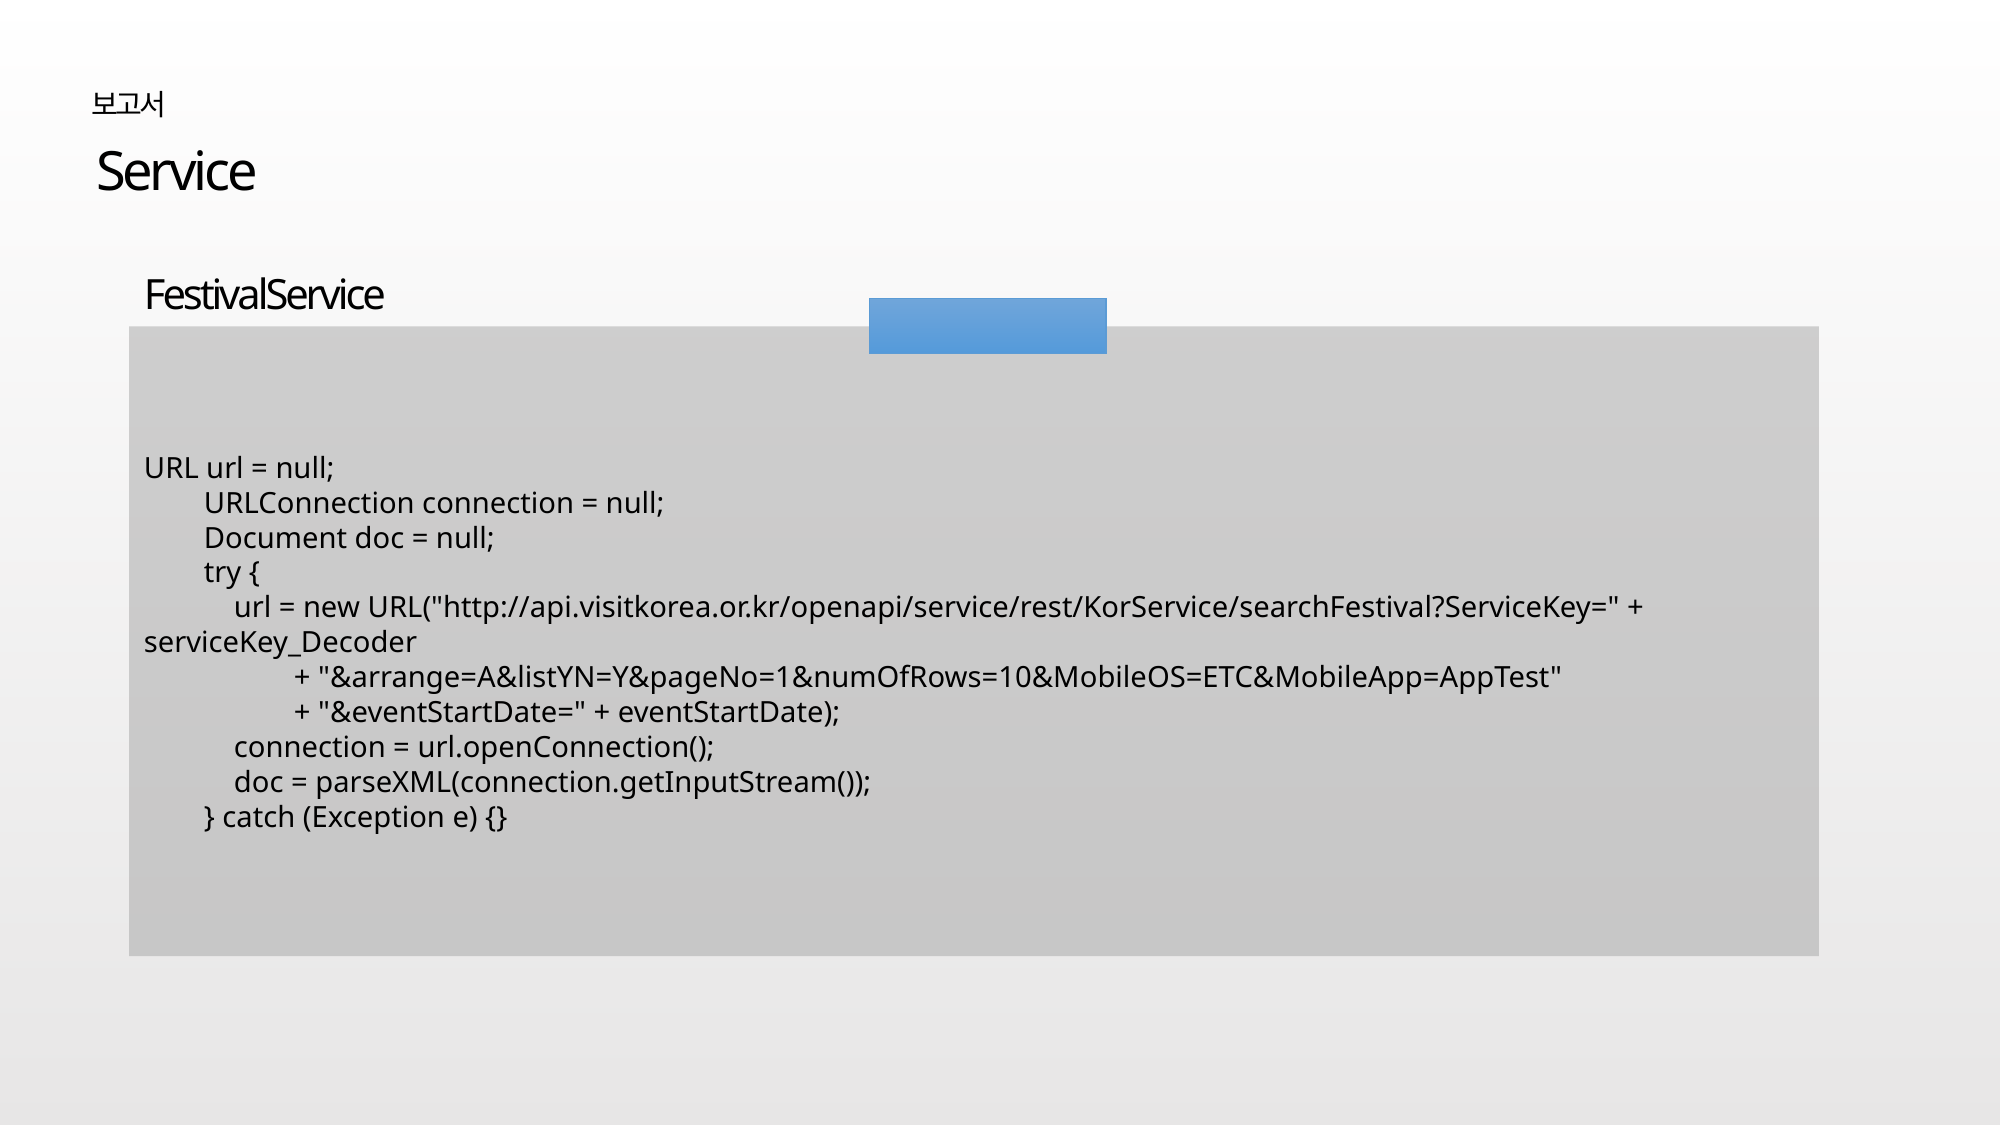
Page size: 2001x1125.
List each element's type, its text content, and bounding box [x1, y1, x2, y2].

text_box 축제 좌표 리스트 [869, 298, 1107, 354]
text_box FestivalService [129, 260, 437, 326]
text_box 보고서 [77, 78, 182, 129]
text_box Service [81, 129, 273, 209]
text_box URL url = null; URLConnection connection = null; Document doc = null; try { url = new URL("http://api.visitkorea.or.kr/openapi/service/rest/KorService/searchFestival?ServiceKey=" + serviceKey_Decoder + "&arrange=A&listYN=Y&pageNo=1&numOfRows=10&MobileOS=ETC&MobileApp=AppTest" + "&eventStartDate=" + eventStartDate); connection = url.openConnection(); doc = parseXML(connection.getInputStream()); } catch (Exception e) {} [129, 326, 1819, 957]
